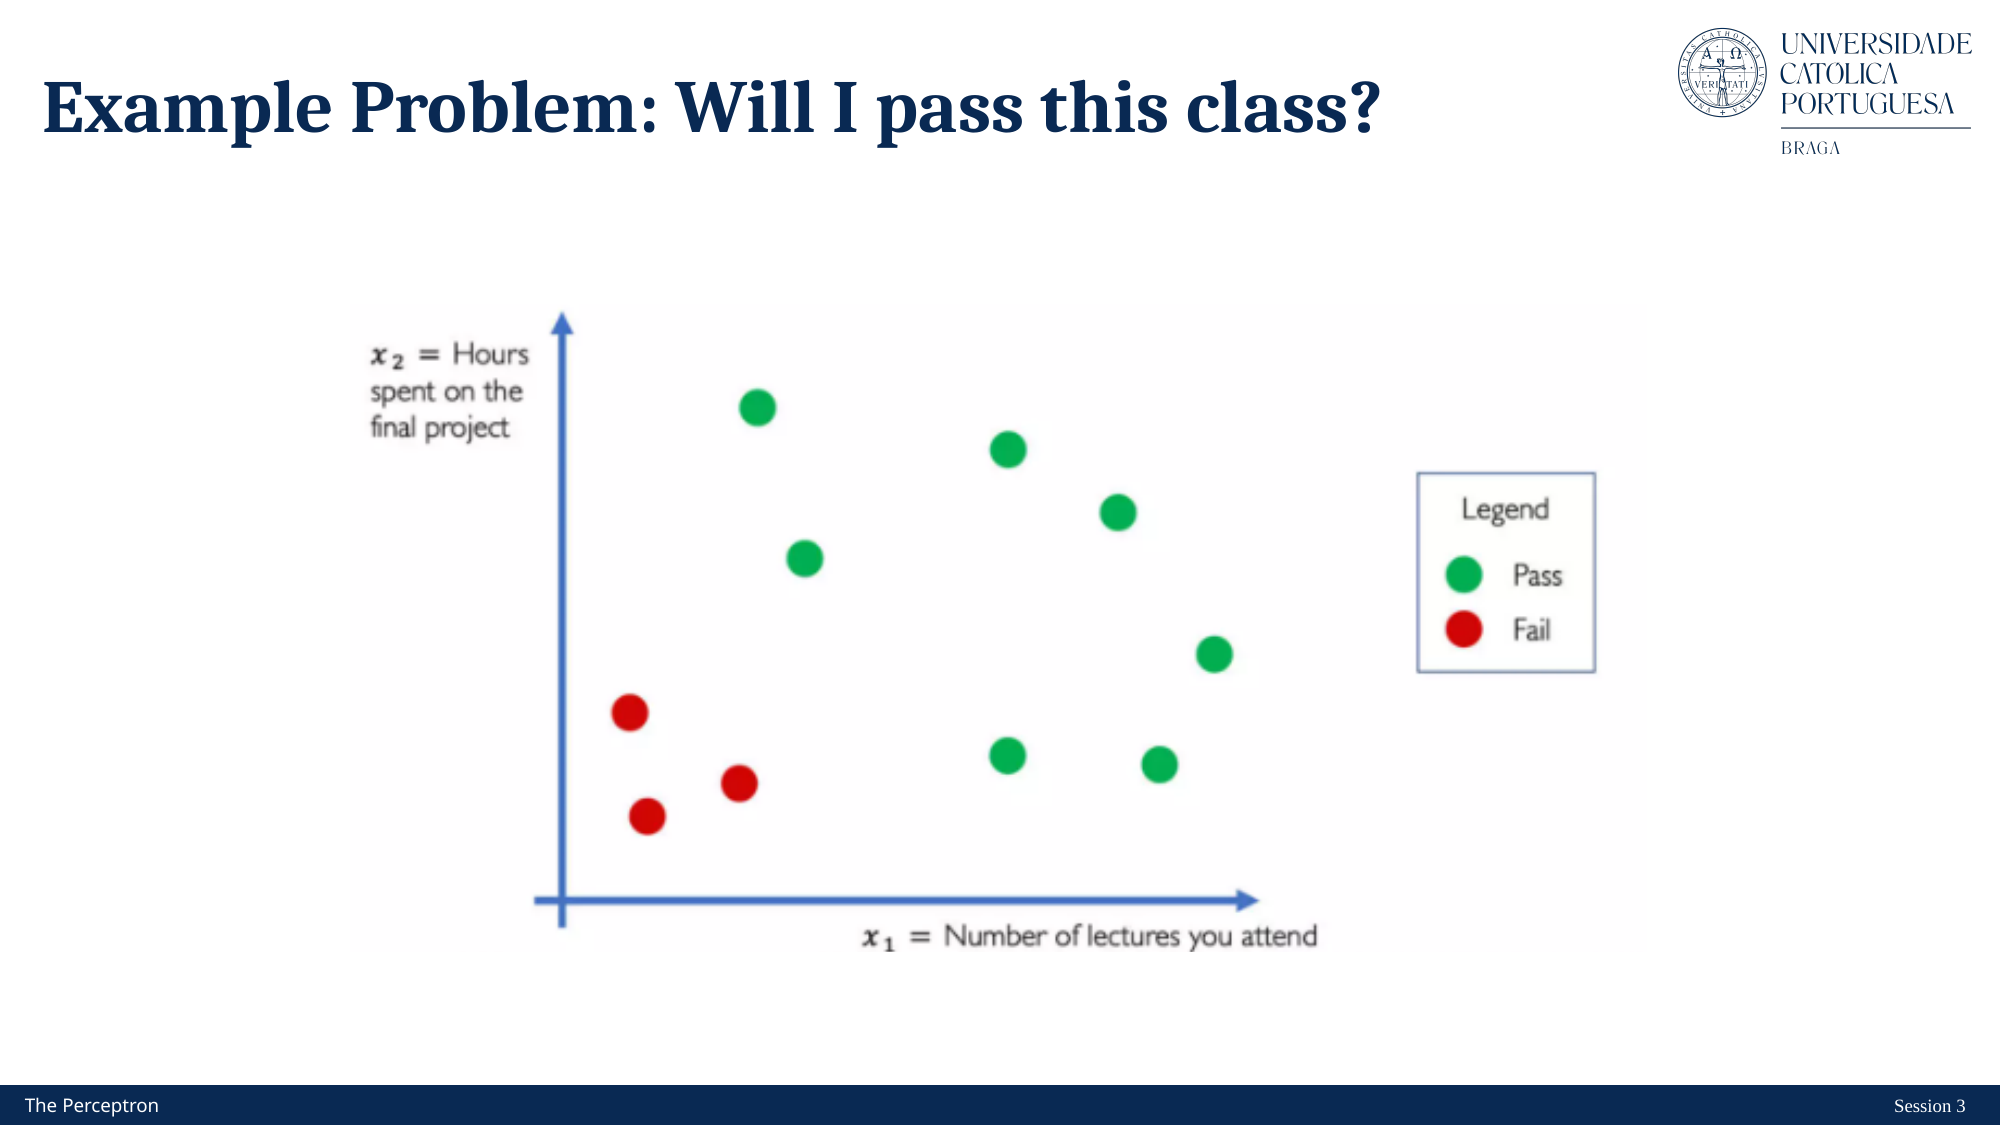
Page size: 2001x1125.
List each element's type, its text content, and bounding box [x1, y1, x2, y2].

text_box The Perceptron [9, 1086, 865, 1125]
picture [1672, 18, 1982, 163]
picture [349, 304, 1651, 952]
text_box [0, 1085, 2000, 1125]
title Example Problem: Will I pass this class? [27, 0, 1753, 218]
text_box Session 3 [865, 1086, 1981, 1125]
